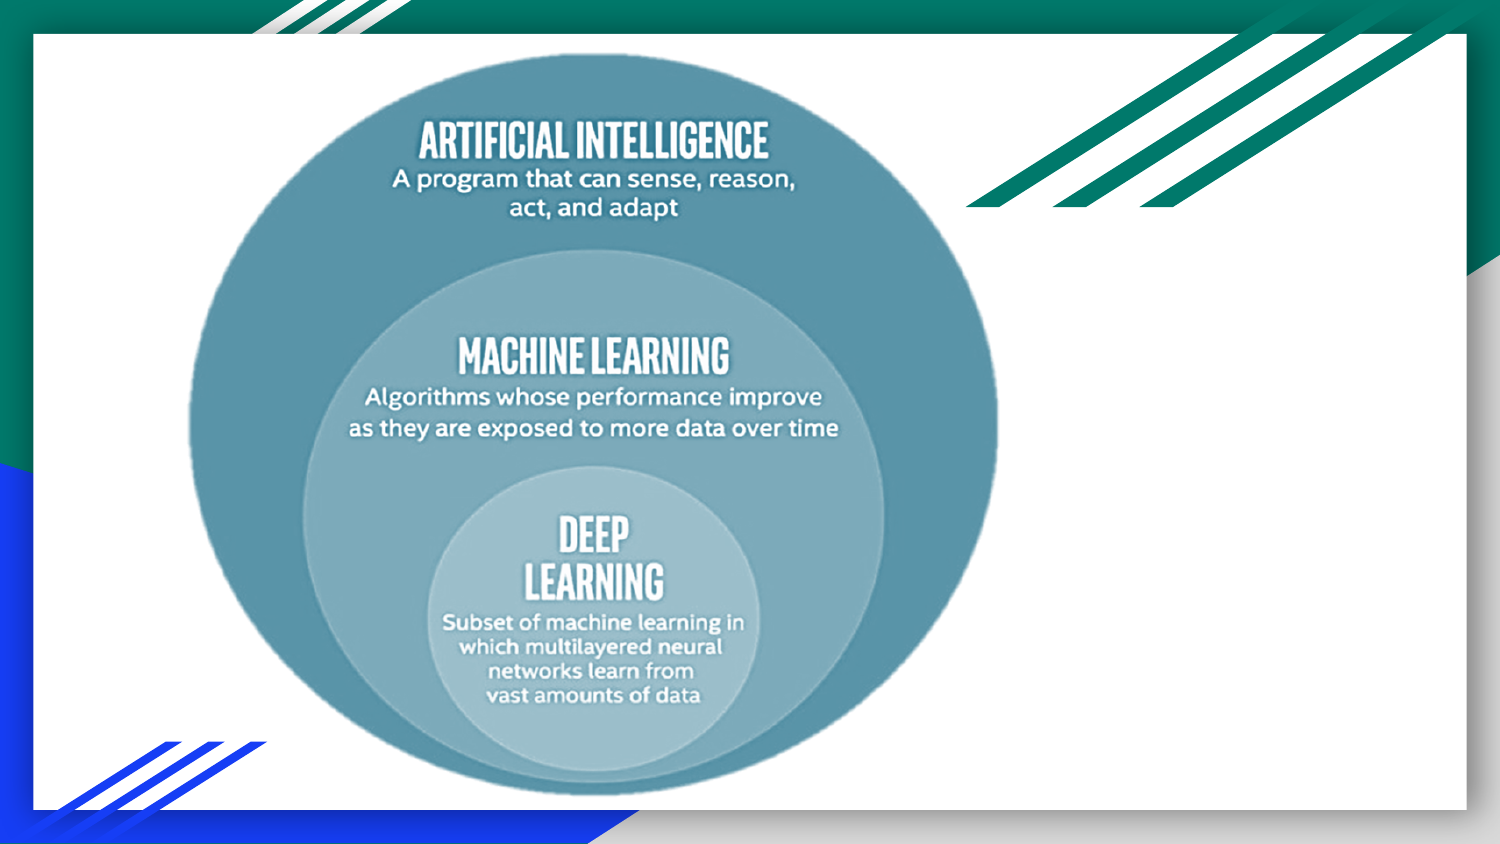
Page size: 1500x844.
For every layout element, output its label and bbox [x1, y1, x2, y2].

picture [157, 43, 1030, 800]
